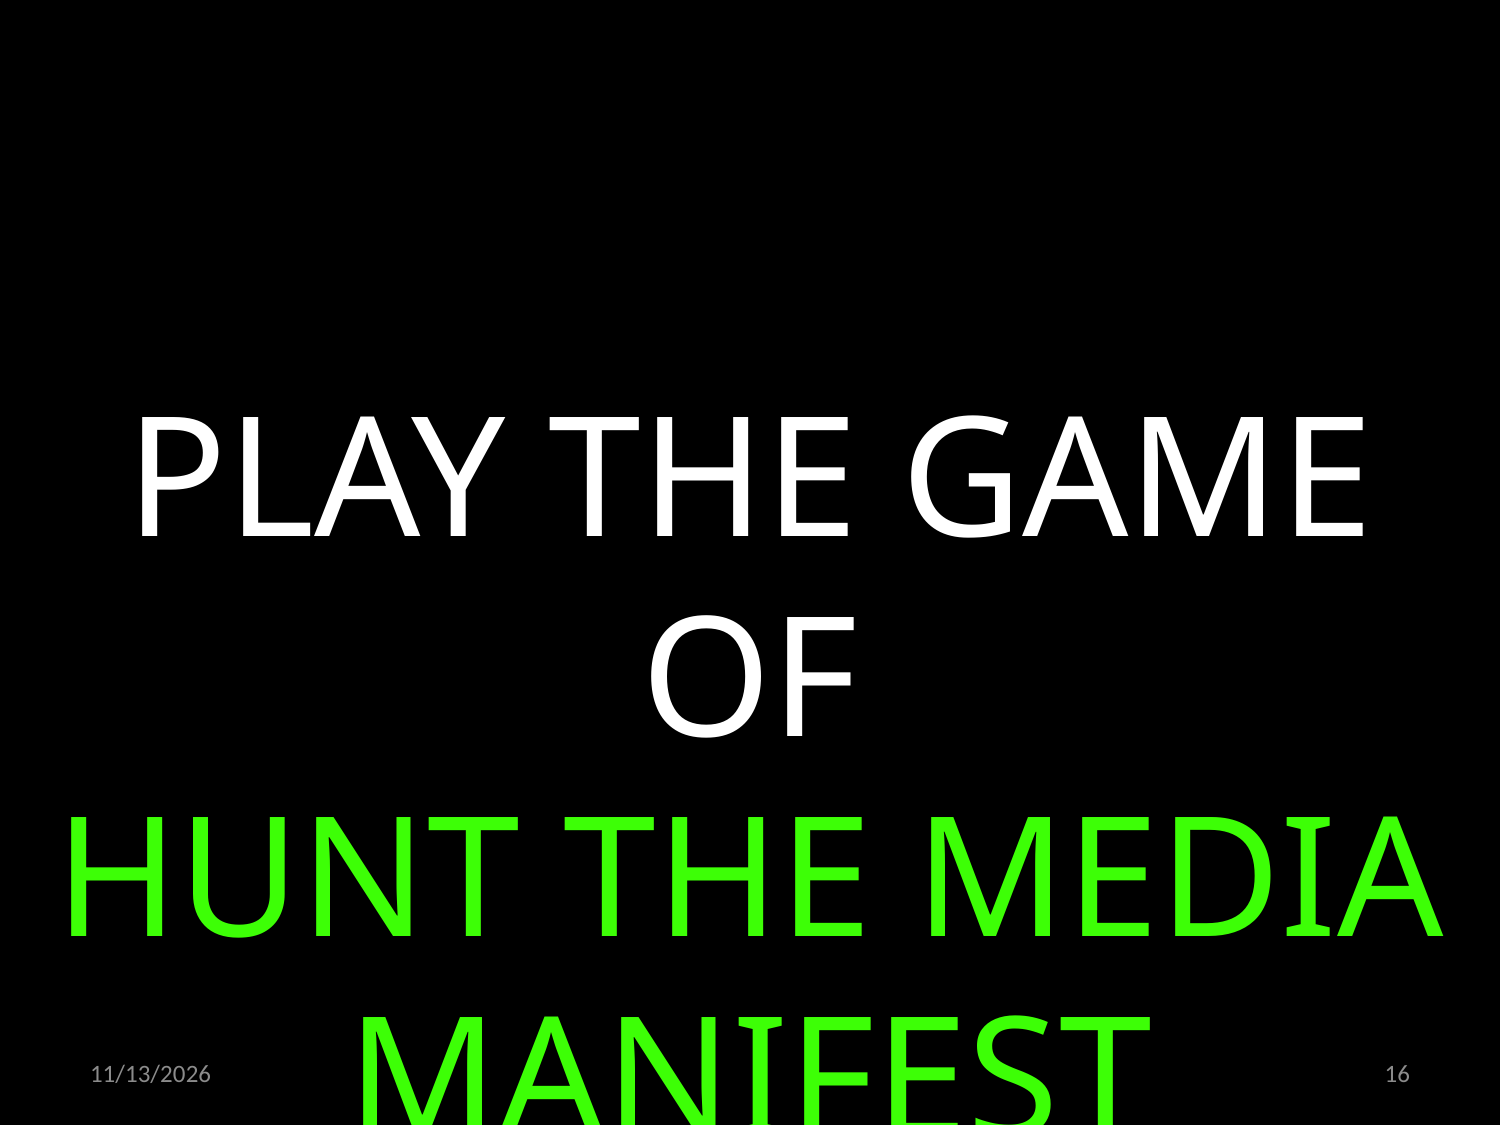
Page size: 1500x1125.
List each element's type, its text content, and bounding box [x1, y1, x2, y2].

slide_number 16 [1074, 1042, 1425, 1103]
text_box PLAY THE GAME OF HUNT THE MEDIA MANIFEST [0, 361, 1500, 464]
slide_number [75, 1042, 425, 1103]
